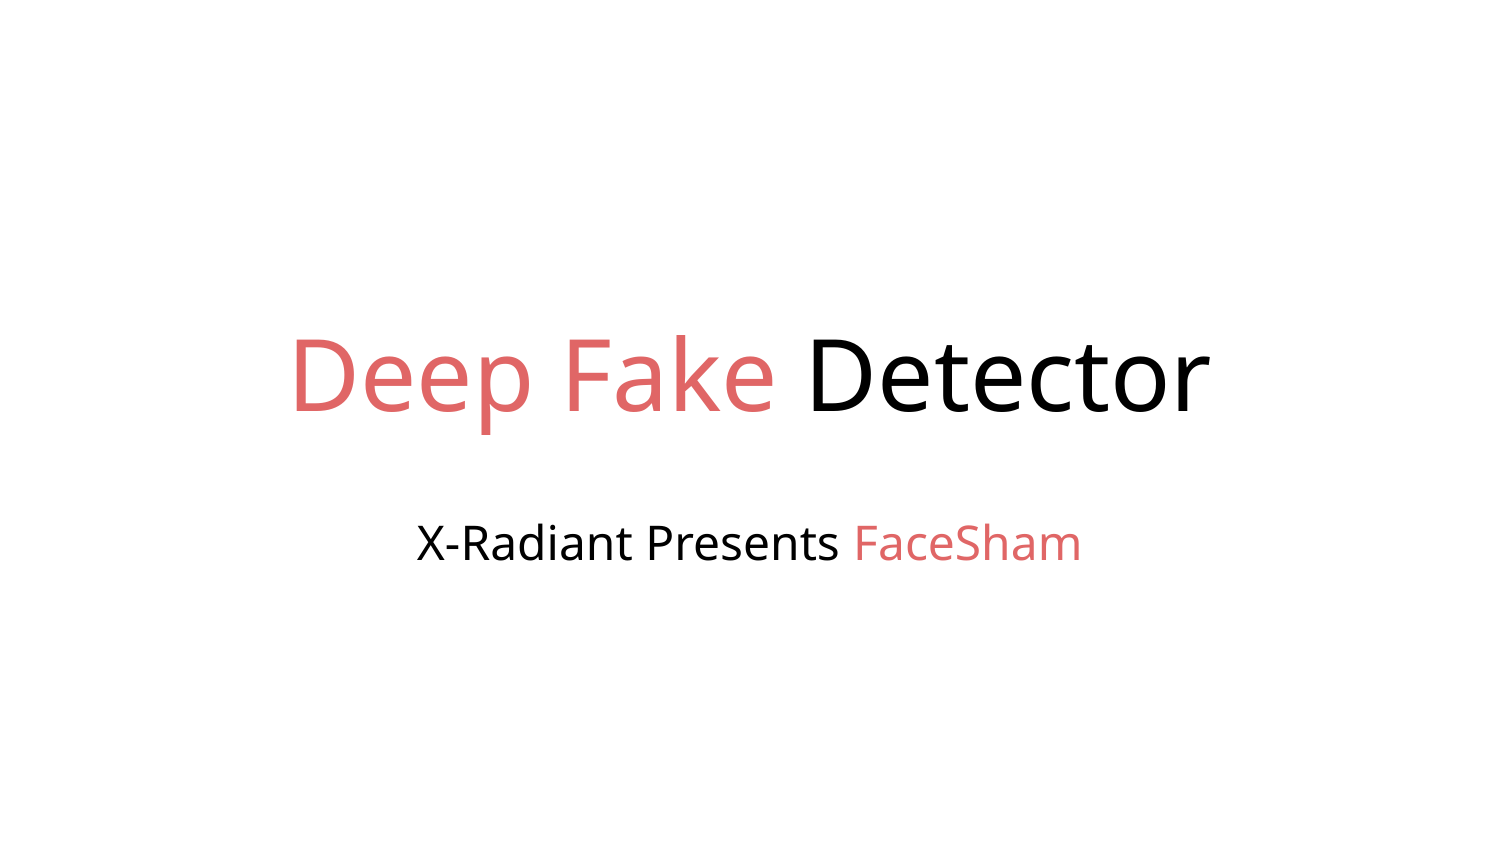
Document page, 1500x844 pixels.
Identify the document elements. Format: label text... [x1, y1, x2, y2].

subtitle X-Radiant Presents FaceSham [110, 497, 1390, 628]
title Deep Fake Detector [110, 237, 1390, 447]
